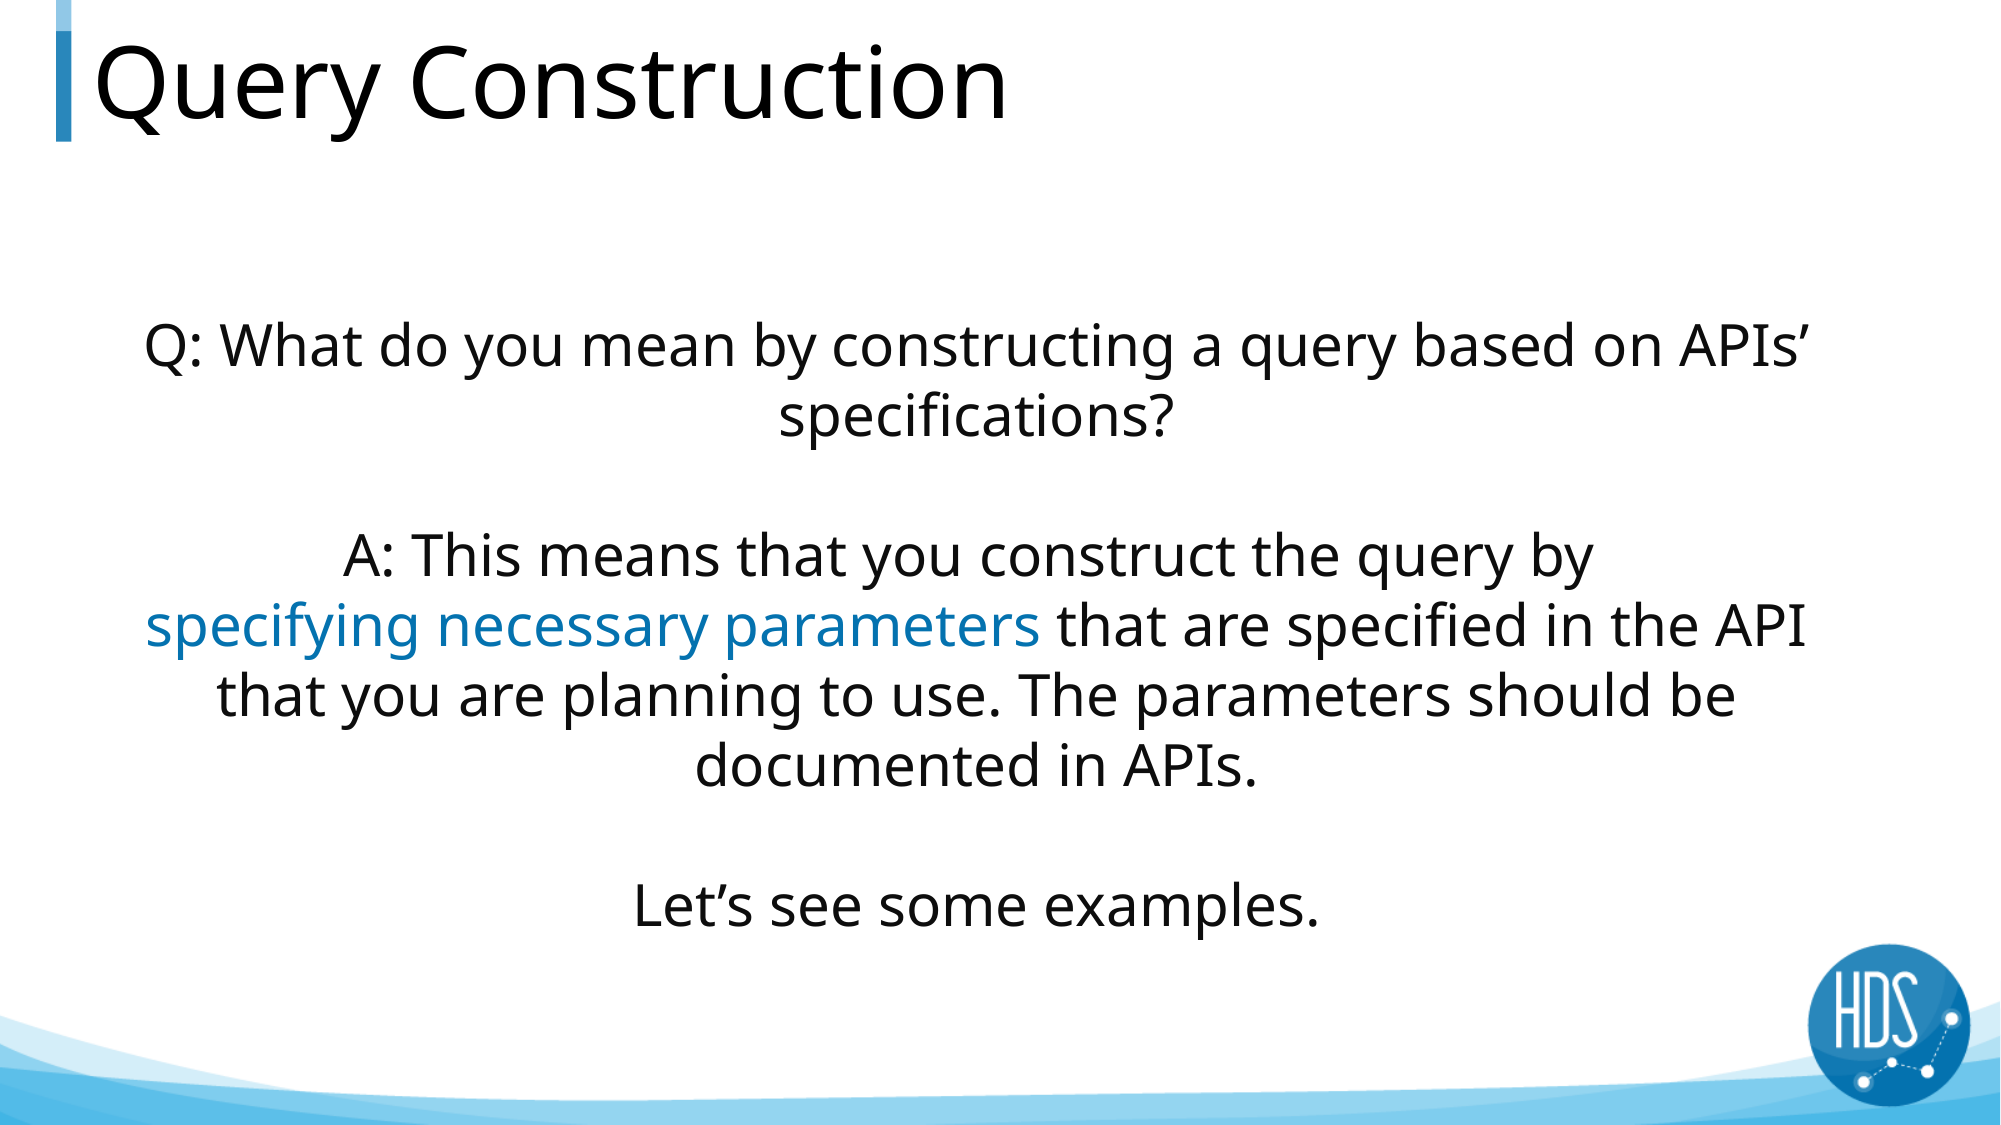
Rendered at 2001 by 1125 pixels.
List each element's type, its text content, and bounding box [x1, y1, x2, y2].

title Query Construction [77, 31, 1977, 142]
text_box Q: What do you mean by constructing a query based on APIs’ specifications? A: This means that you construct the query by specifying necessary parameters that are specified in the API that you are planning to use. The parameters should be documented in APIs. Let’s see some examples. [109, 301, 1844, 946]
text_box [55, 32, 72, 143]
text_box [55, 0, 72, 32]
picture [0, 0, 2001, 1125]
